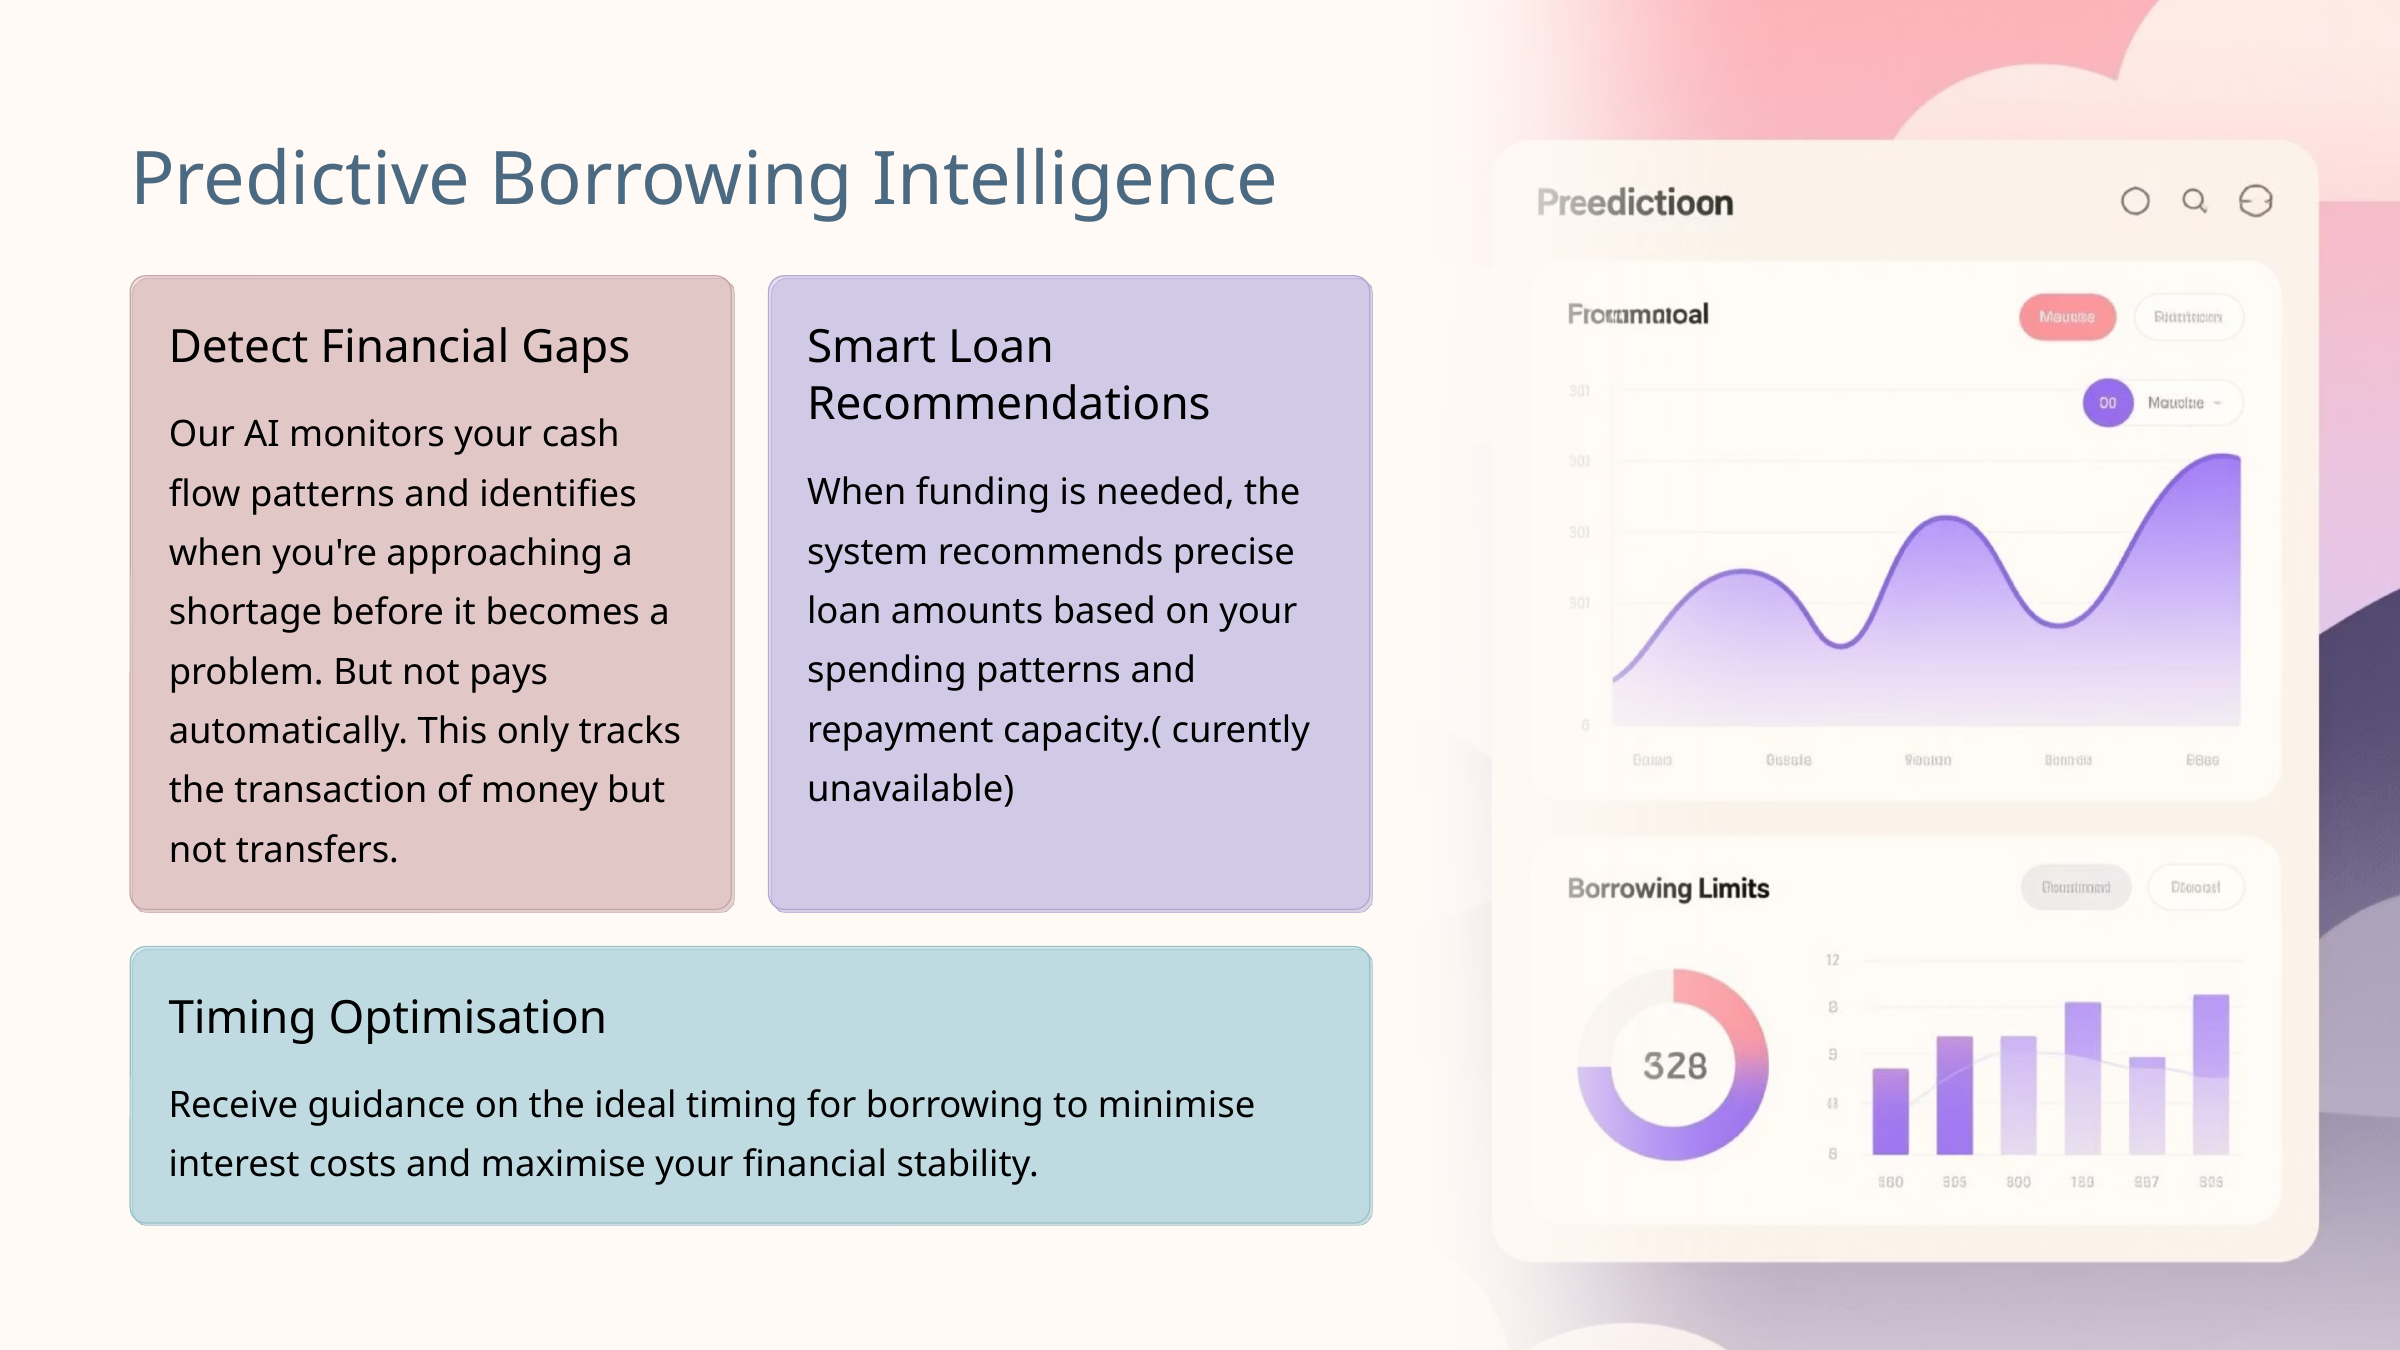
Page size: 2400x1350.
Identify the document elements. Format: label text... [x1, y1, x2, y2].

text_box Our AI monitors your cash flow patterns and identifies when you're approaching a shortage before it becomes a problem. But not pays automatically. This only tracks the transaction of money but not transfers. [168, 394, 693, 871]
text_box Predictive Borrowing Intelligence [130, 126, 1274, 220]
text_box Timing Optimisation [168, 984, 634, 1044]
picture [1409, 0, 2400, 1350]
text_box [130, 275, 732, 910]
text_box [130, 946, 1370, 1224]
text_box Detect Financial Gaps [168, 314, 634, 373]
text_box Smart Loan Recommendations [806, 314, 1332, 431]
text_box When funding is needed, the system recommends precise loan amounts based on your spending patterns and repayment capacity.( curently unavailable) [806, 452, 1332, 810]
text_box [768, 275, 1370, 910]
text_box Receive guidance on the ideal timing for borrowing to minimise interest costs and maximise your financial stability. [168, 1065, 1332, 1185]
